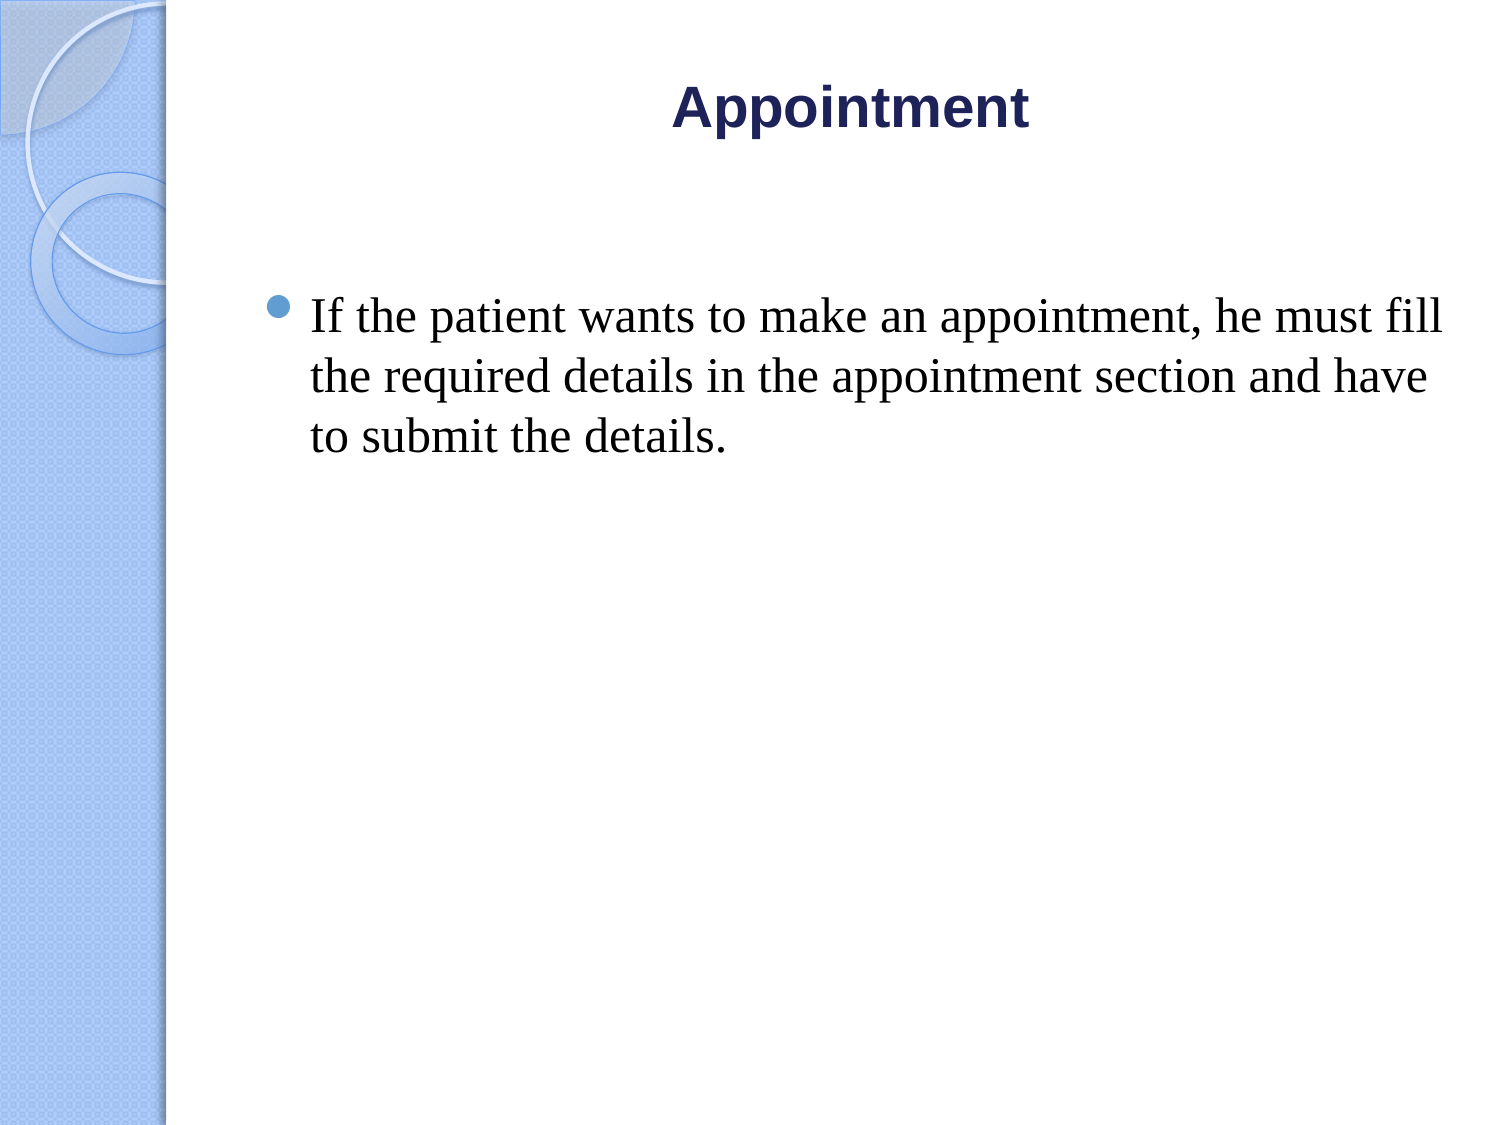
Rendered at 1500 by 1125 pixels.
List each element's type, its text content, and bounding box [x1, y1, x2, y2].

list If the patient wants to make an appointment, he must fill the required details in the appointment section and have to submit the details. [235, 275, 1466, 1025]
title Appointment [235, 45, 1466, 233]
